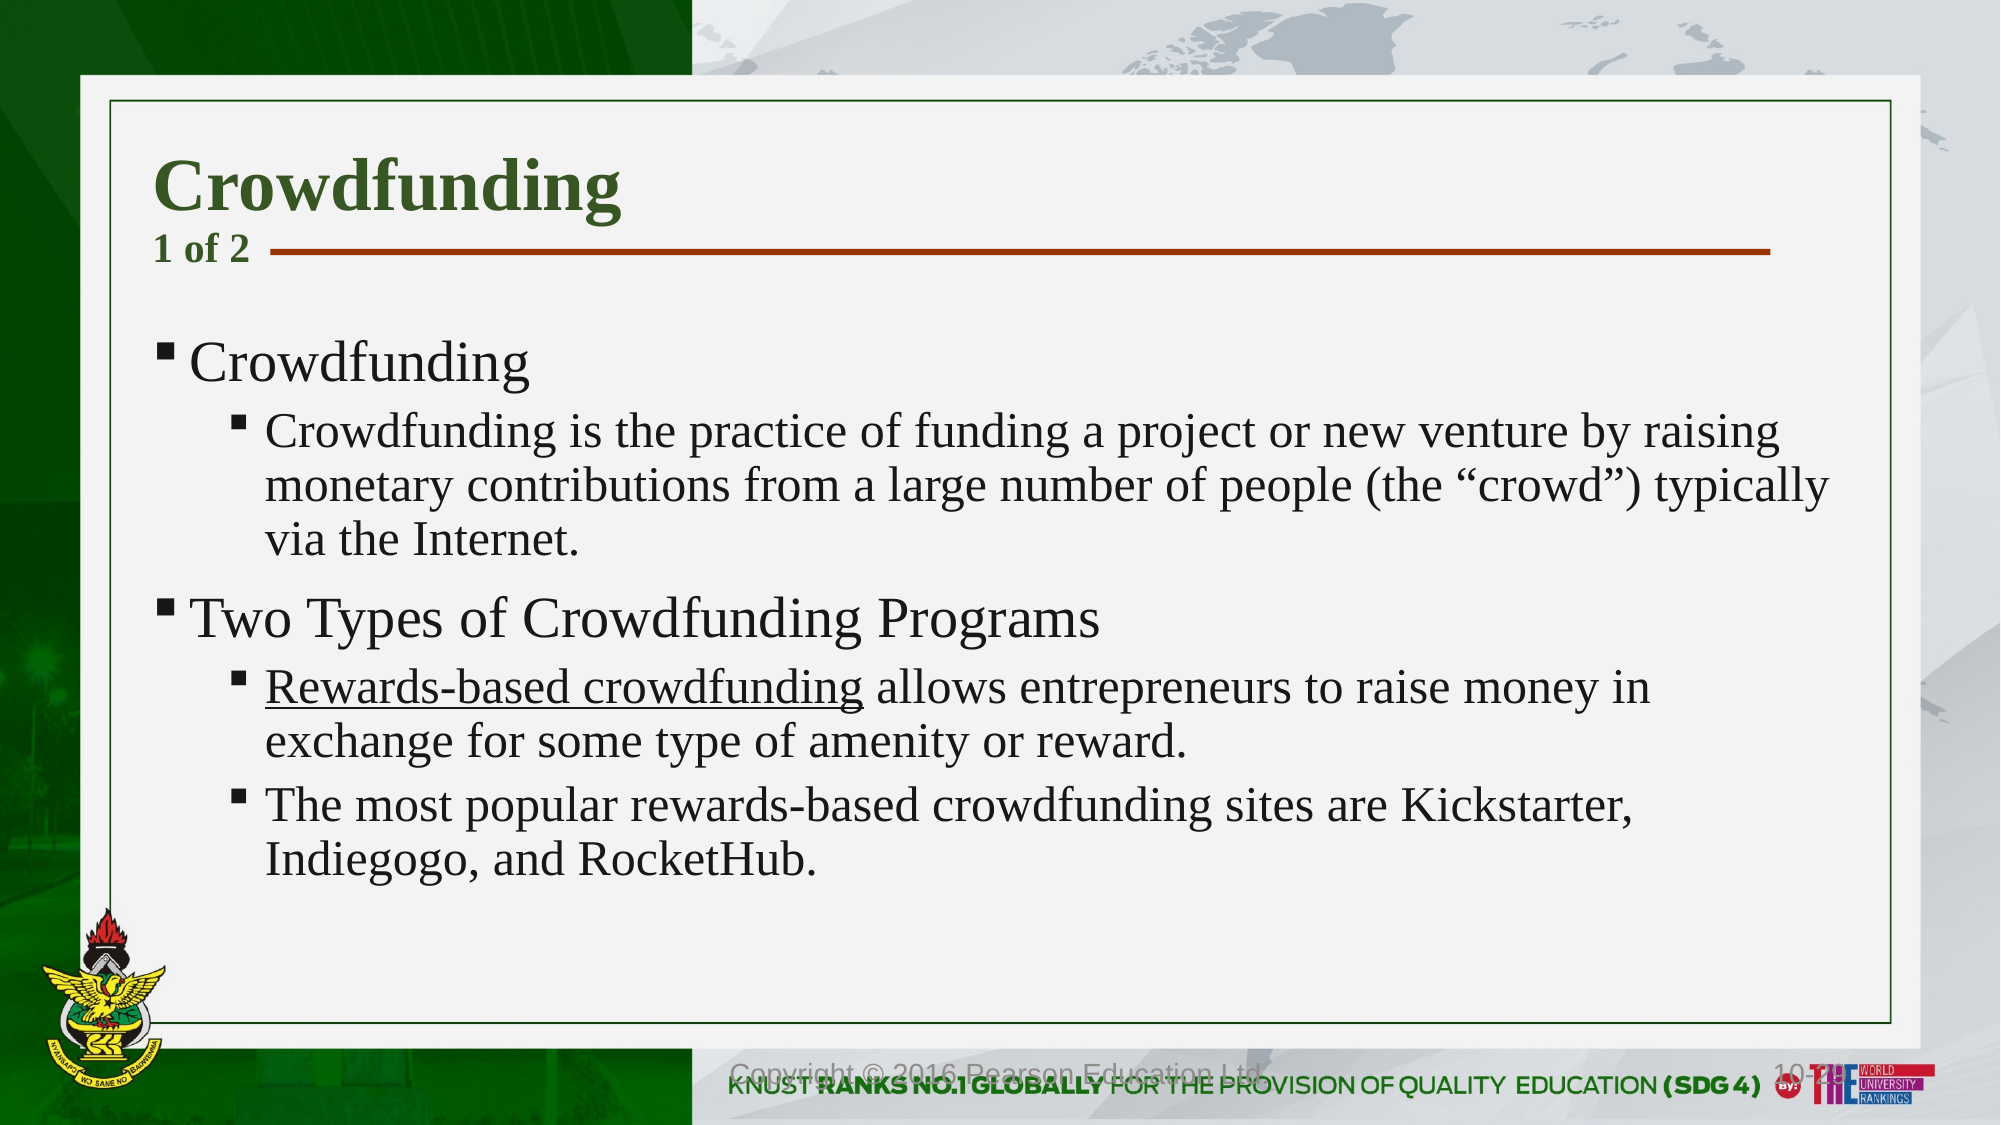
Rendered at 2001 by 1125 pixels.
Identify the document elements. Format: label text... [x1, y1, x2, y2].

picture [0, 0, 2001, 1125]
title Crowdfunding 1 of 2 [137, 99, 1863, 318]
list Crowdfunding Crowdfunding is the practice of funding a project or new venture by raising monetary contributions from a large number of people (the “crowd”) typically via the Internet. Two Types of Crowdfunding Programs Rewards-based crowdfunding allows entrepreneurs to raise money in exchange for some type of amenity or reward. The most popular rewards-based crowdfunding sites are Kickstarter, Indiegogo, and RocketHub. [137, 323, 1863, 1026]
footer Copyright © 2016 Pearson Education Ltd. [662, 1042, 1338, 1103]
slide_number 10-29 [1412, 1042, 1863, 1103]
